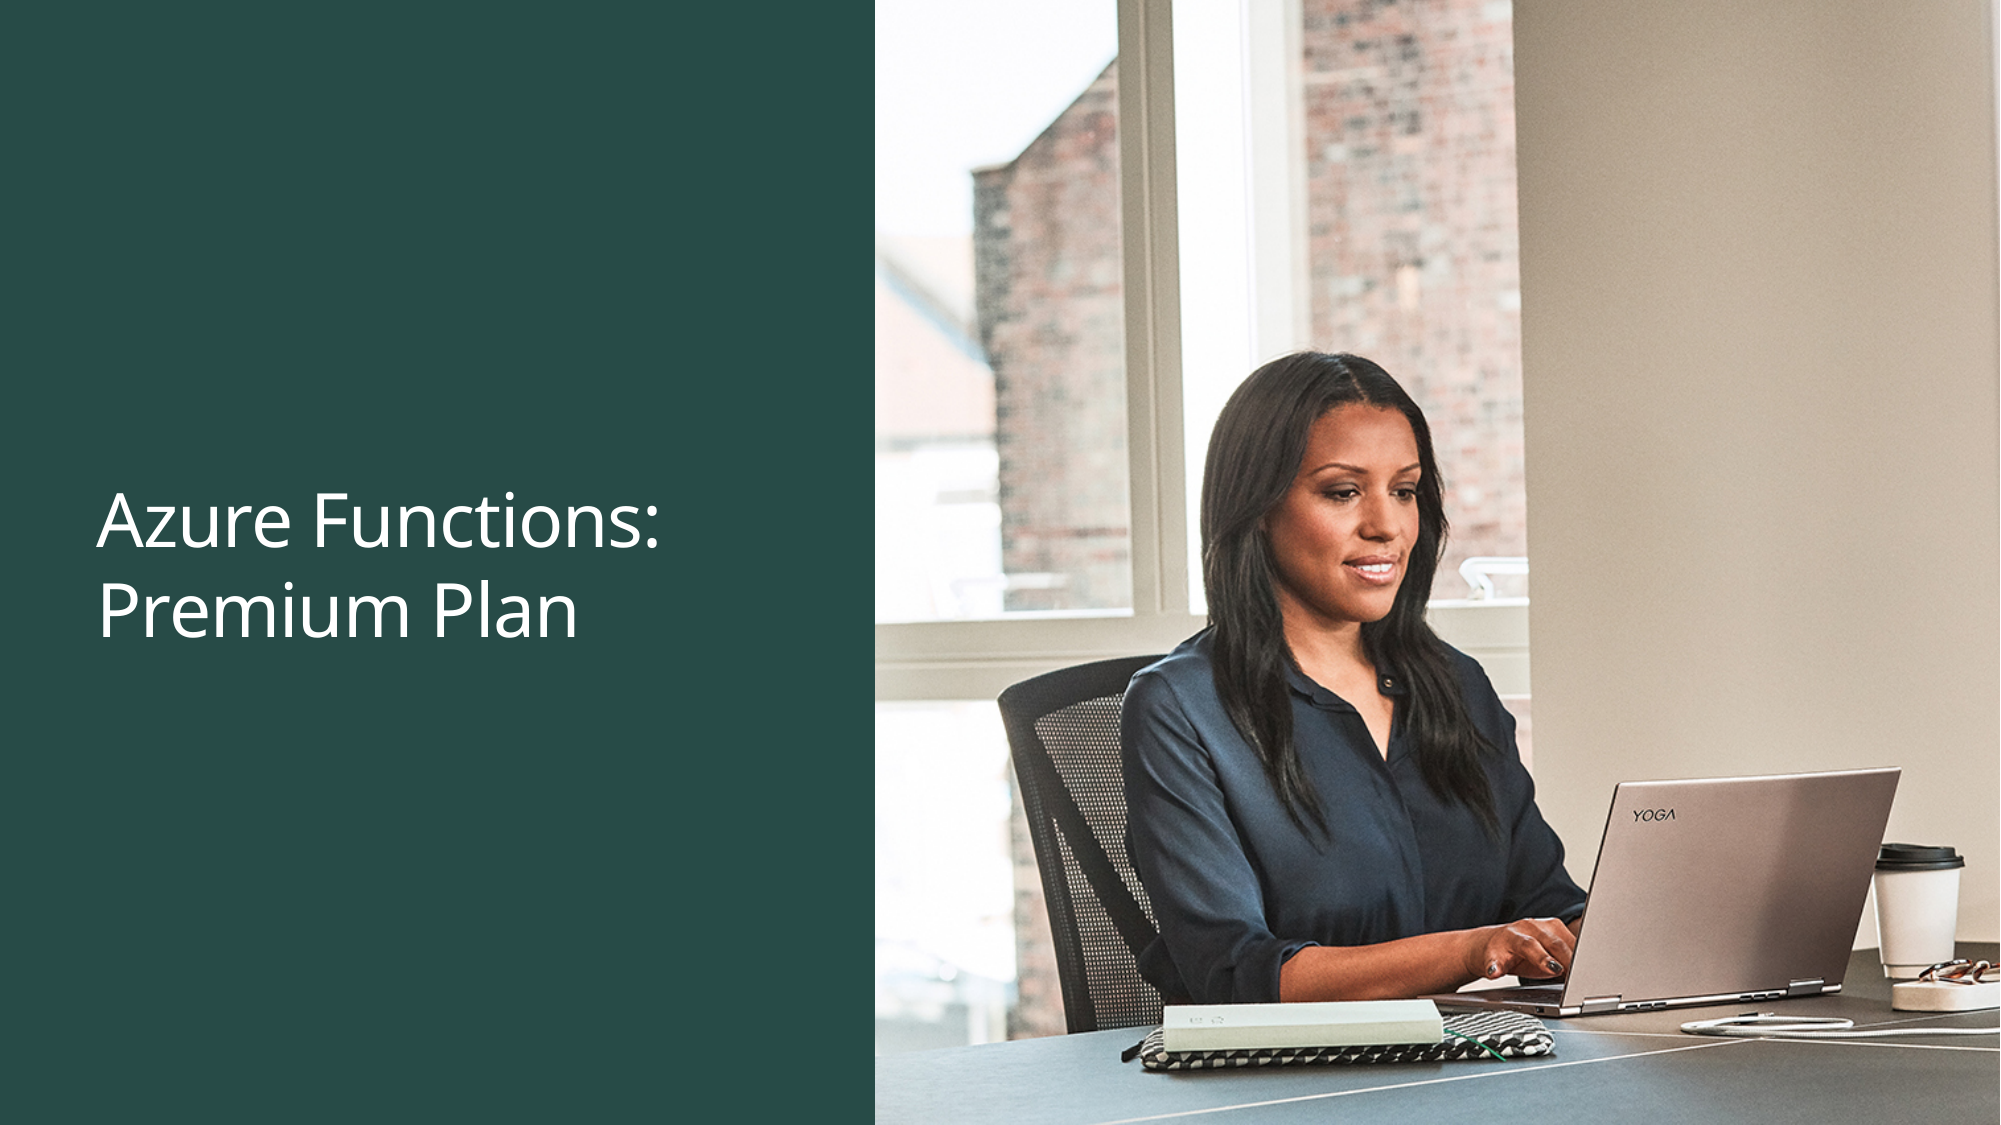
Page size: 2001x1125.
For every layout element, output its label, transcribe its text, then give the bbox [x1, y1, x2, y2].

picture [875, 0, 2000, 1125]
title Azure Functions: Premium Plan [96, 471, 779, 654]
